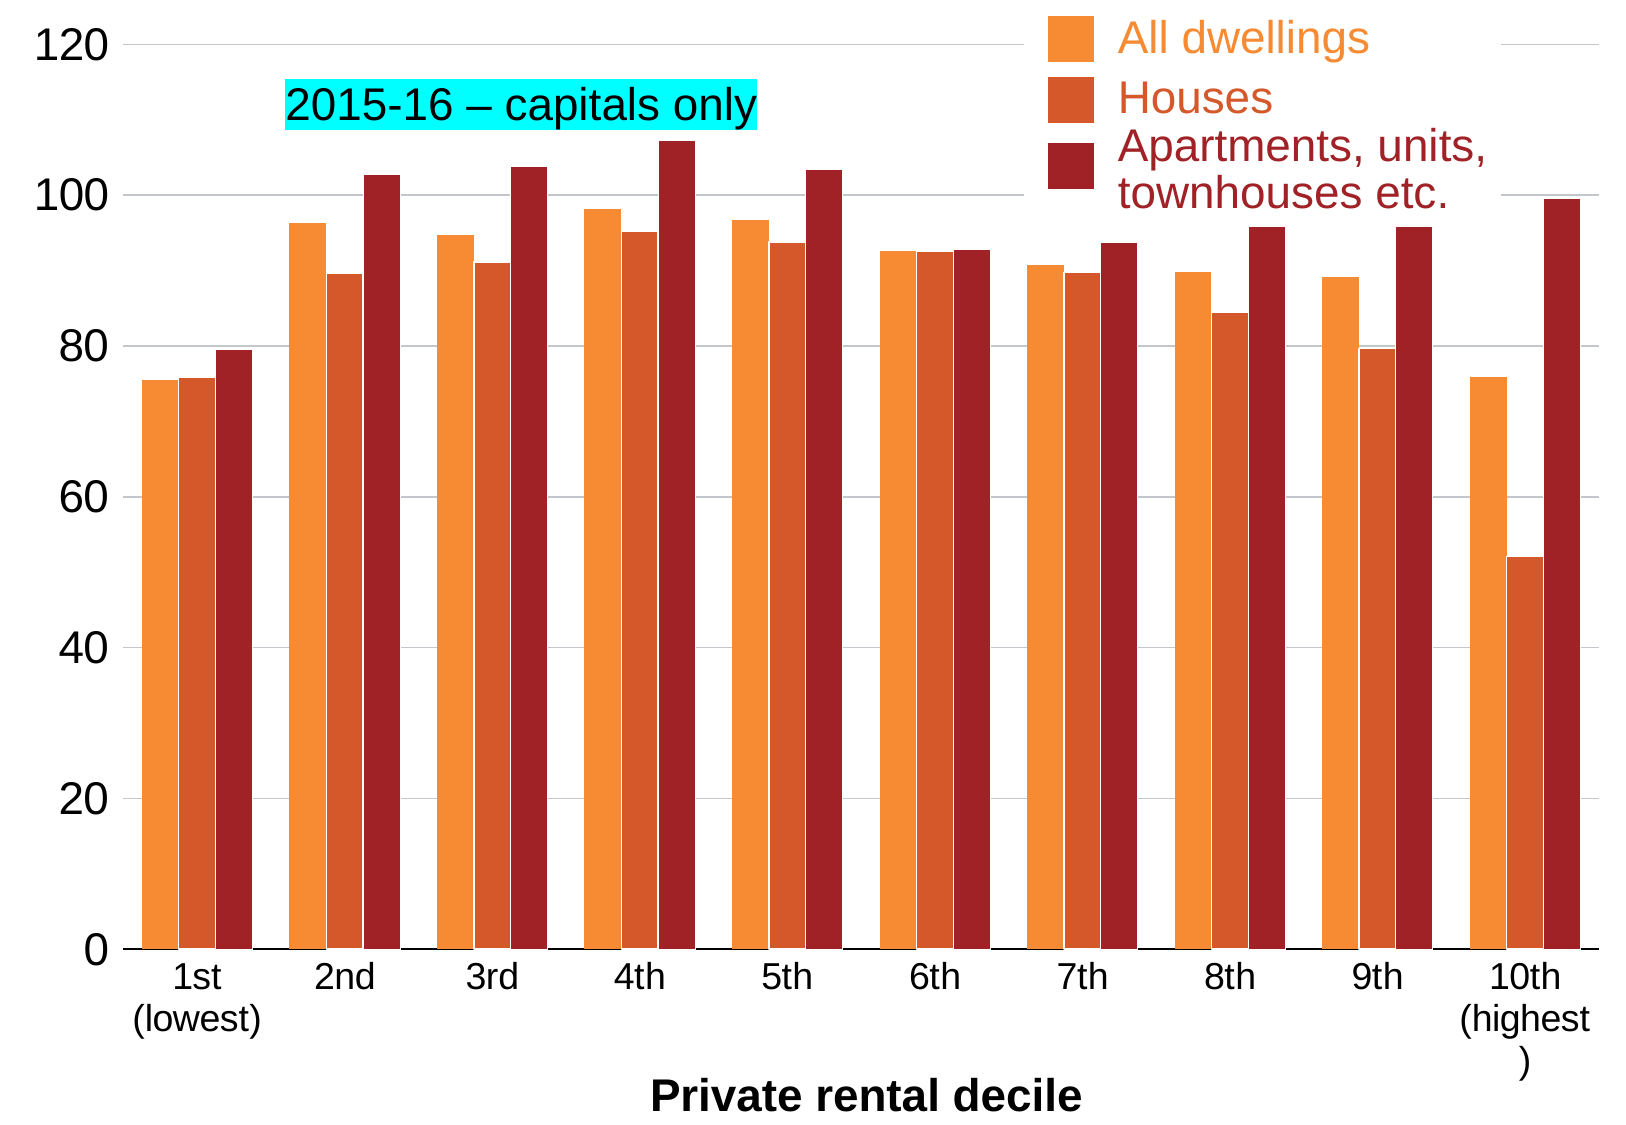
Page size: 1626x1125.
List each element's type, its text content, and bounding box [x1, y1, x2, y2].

text_box Private rental decile [135, 1092, 1598, 1121]
chart [0, 0, 1625, 1083]
